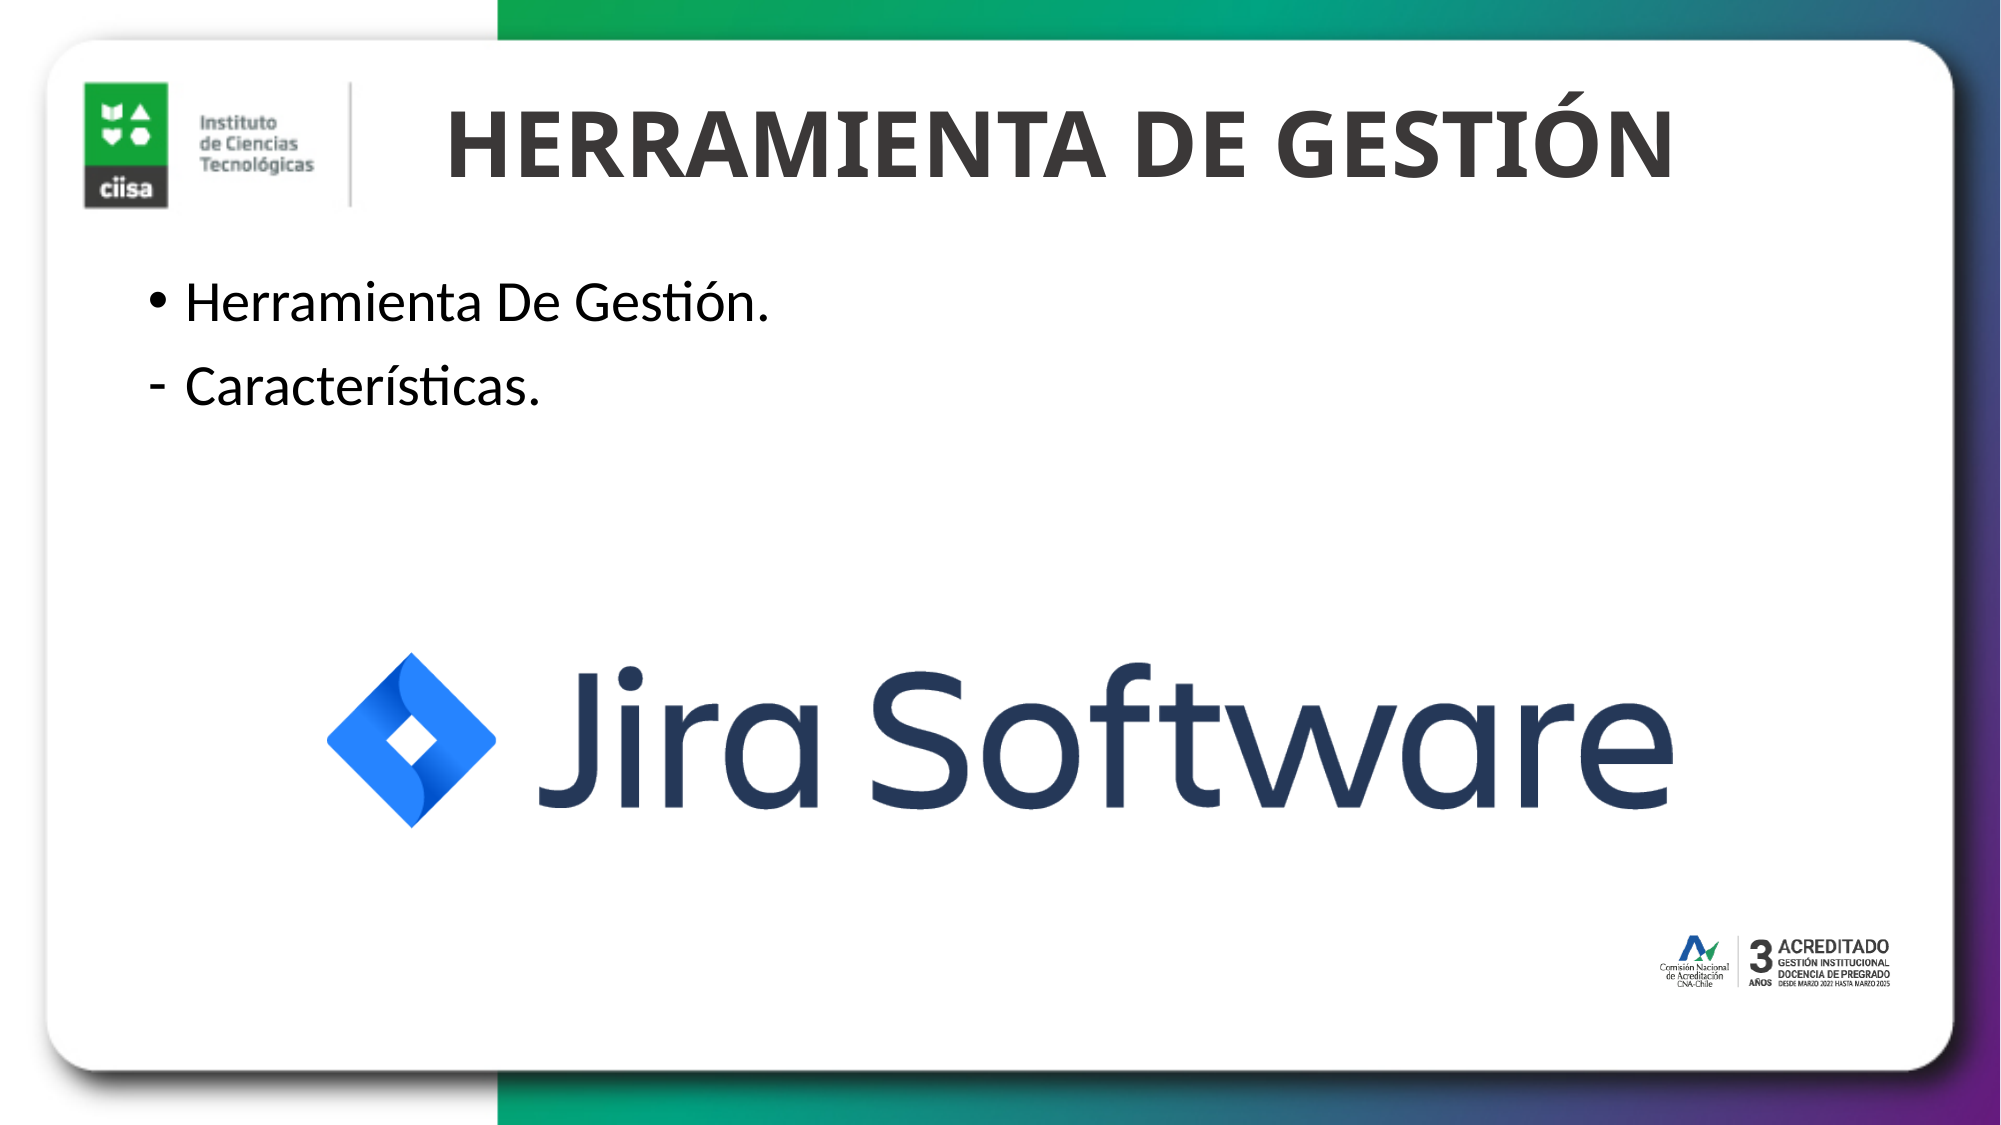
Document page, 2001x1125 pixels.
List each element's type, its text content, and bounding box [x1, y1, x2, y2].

picture [0, 0, 2001, 1125]
title HERRAMIENTA DE GESTIÓN [374, 49, 1749, 205]
list Herramienta De Gestión. Características. [132, 263, 1845, 861]
